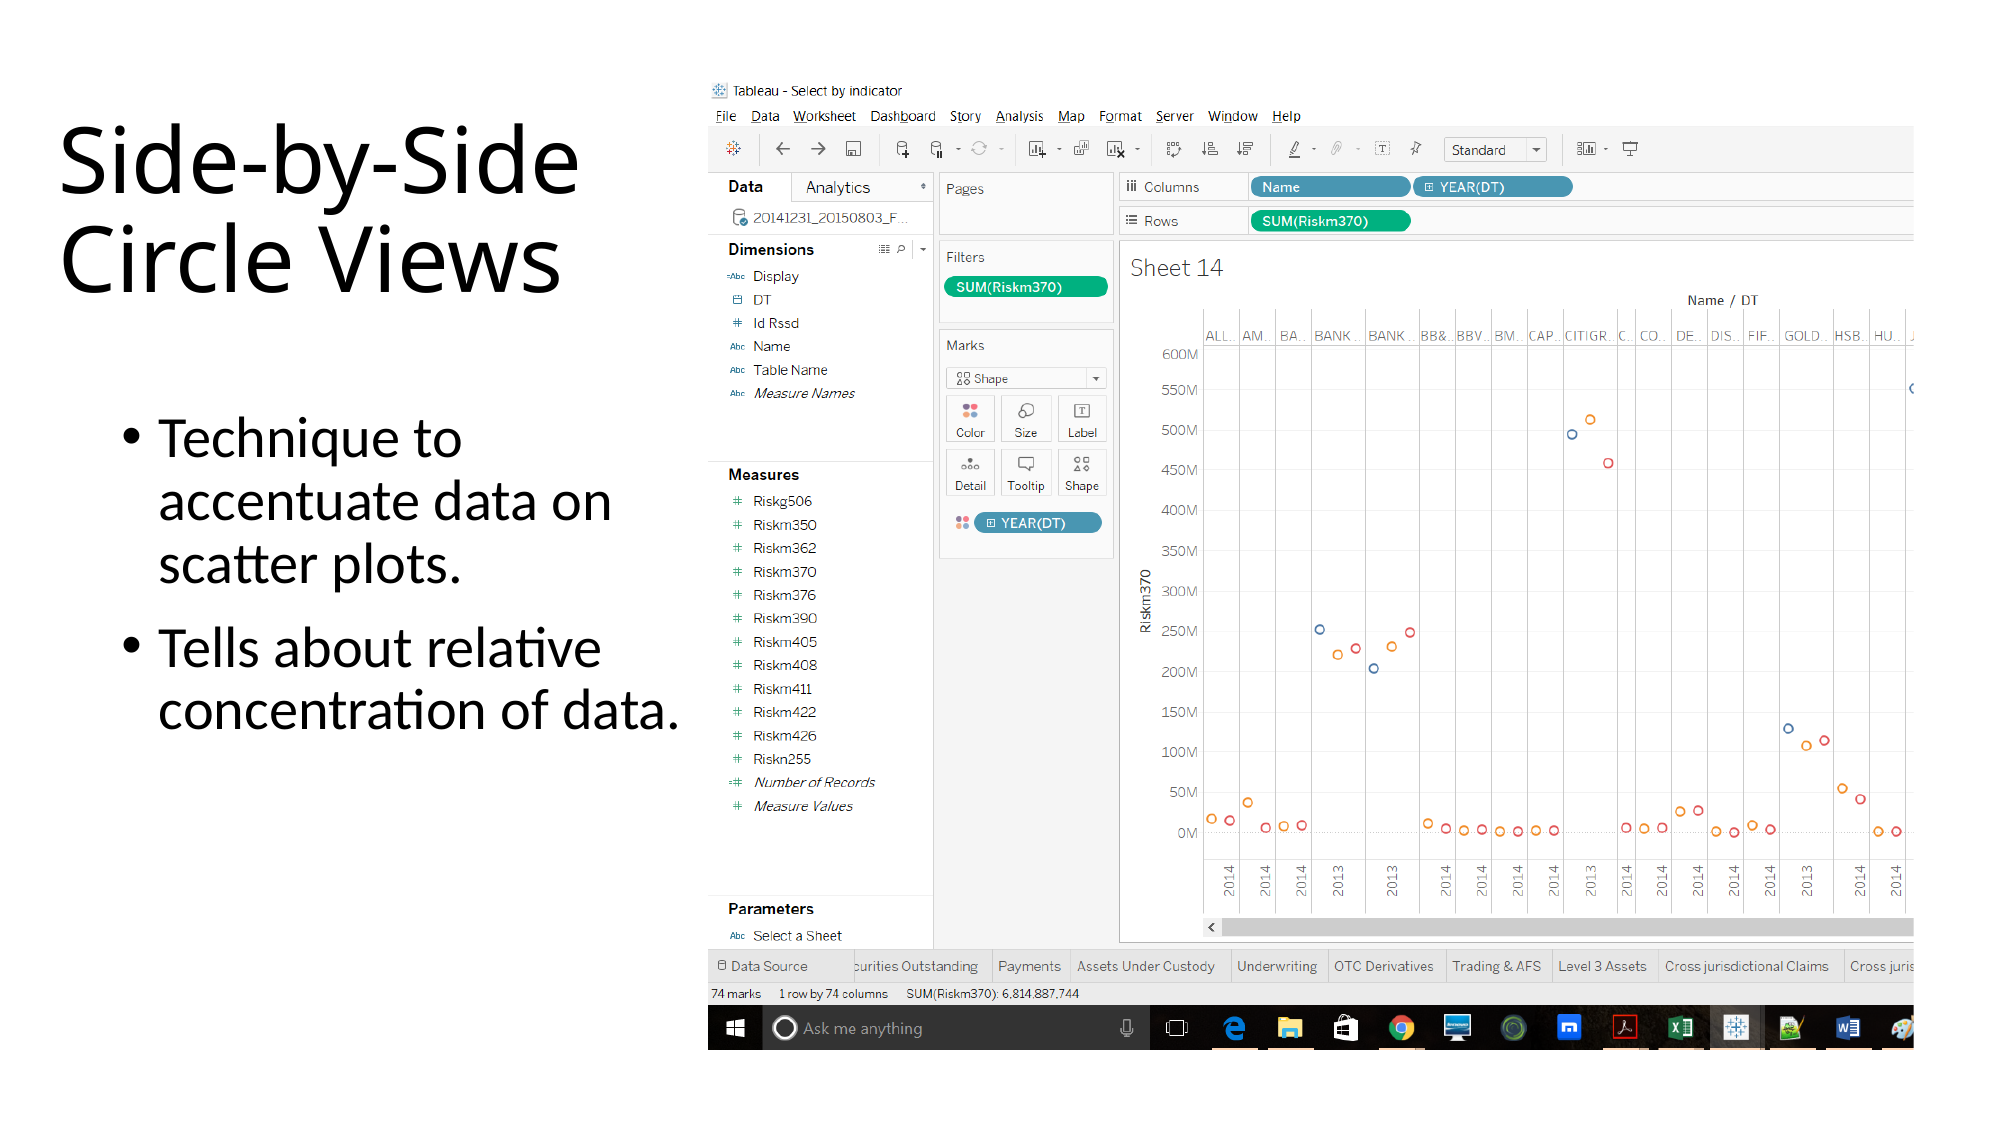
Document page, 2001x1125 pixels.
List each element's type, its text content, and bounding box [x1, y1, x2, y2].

picture [707, 77, 1914, 1050]
list Technique to accentuate data on scatter plots. Tells about relative concentration of data. [106, 399, 707, 1021]
title Side-by-Side Circle Views [43, 47, 708, 379]
